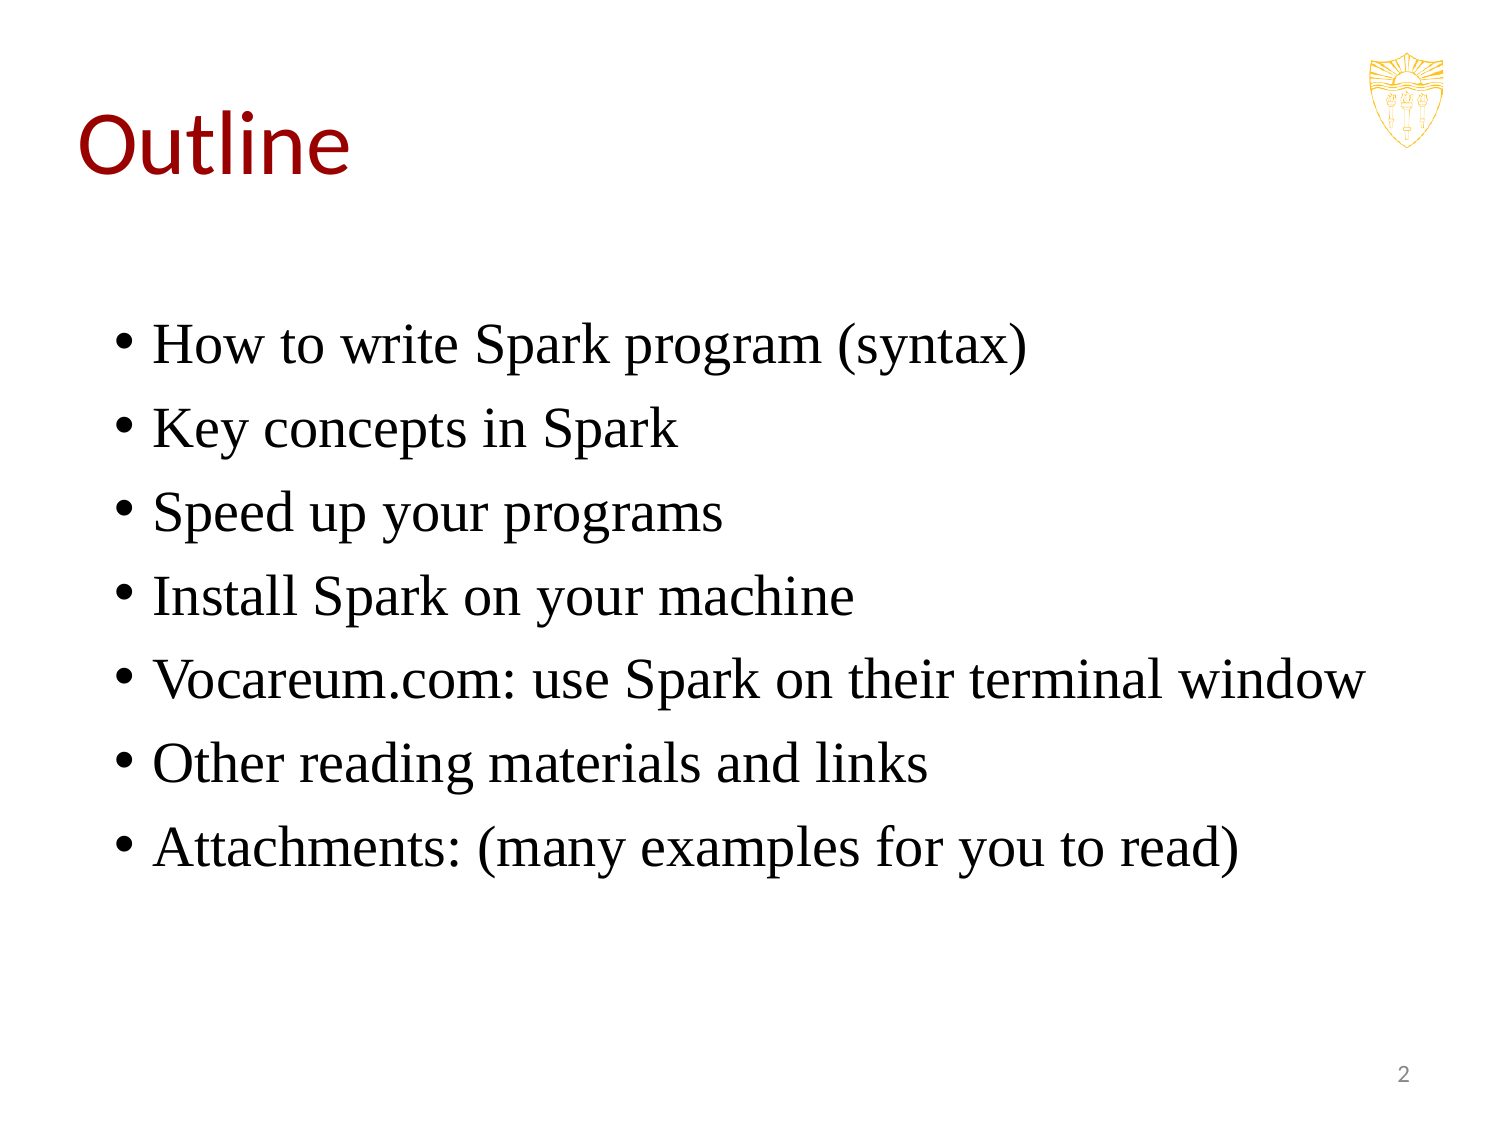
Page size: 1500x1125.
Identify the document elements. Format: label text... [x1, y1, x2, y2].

slide_number 2 [1074, 738, 1425, 1125]
text_box How to write Spark program (syntax) Key concepts in Spark Speed up your programs Install Spark on your machine Vocareum.com: use Spark on their terminal window Other reading materials and links Attachments: (many examples for you to read) [112, 305, 1425, 879]
title Outline [75, 83, 1425, 272]
picture [1369, 52, 1444, 148]
